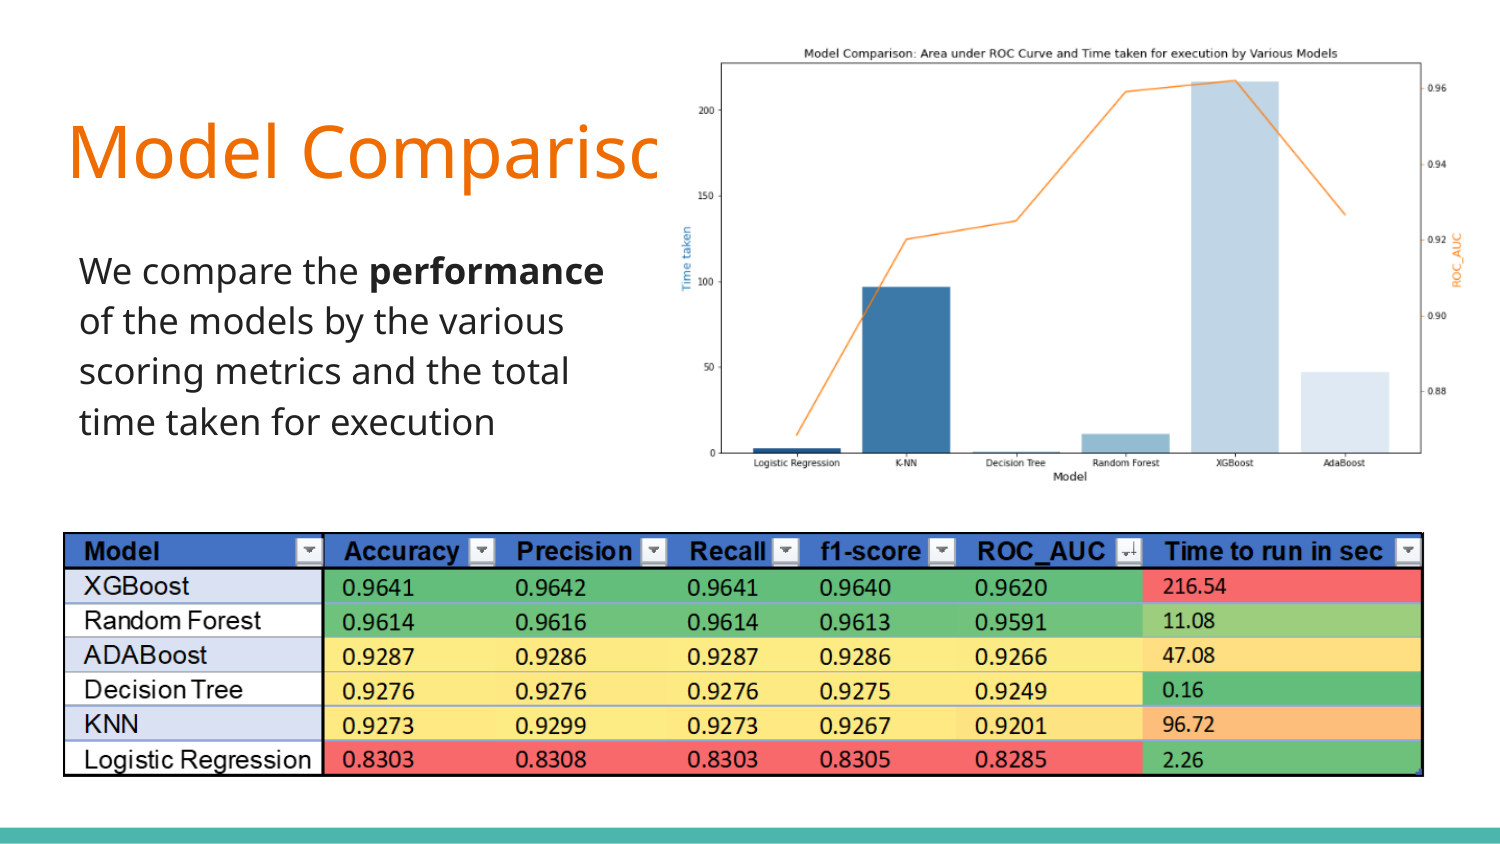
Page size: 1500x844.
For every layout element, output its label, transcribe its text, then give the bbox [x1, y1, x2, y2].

list We compare the performance of the models by the various scoring metrics and the total time taken for execution [63, 226, 630, 472]
picture [656, 40, 1469, 494]
picture [63, 532, 1425, 778]
title Model Comparison [51, 72, 651, 189]
